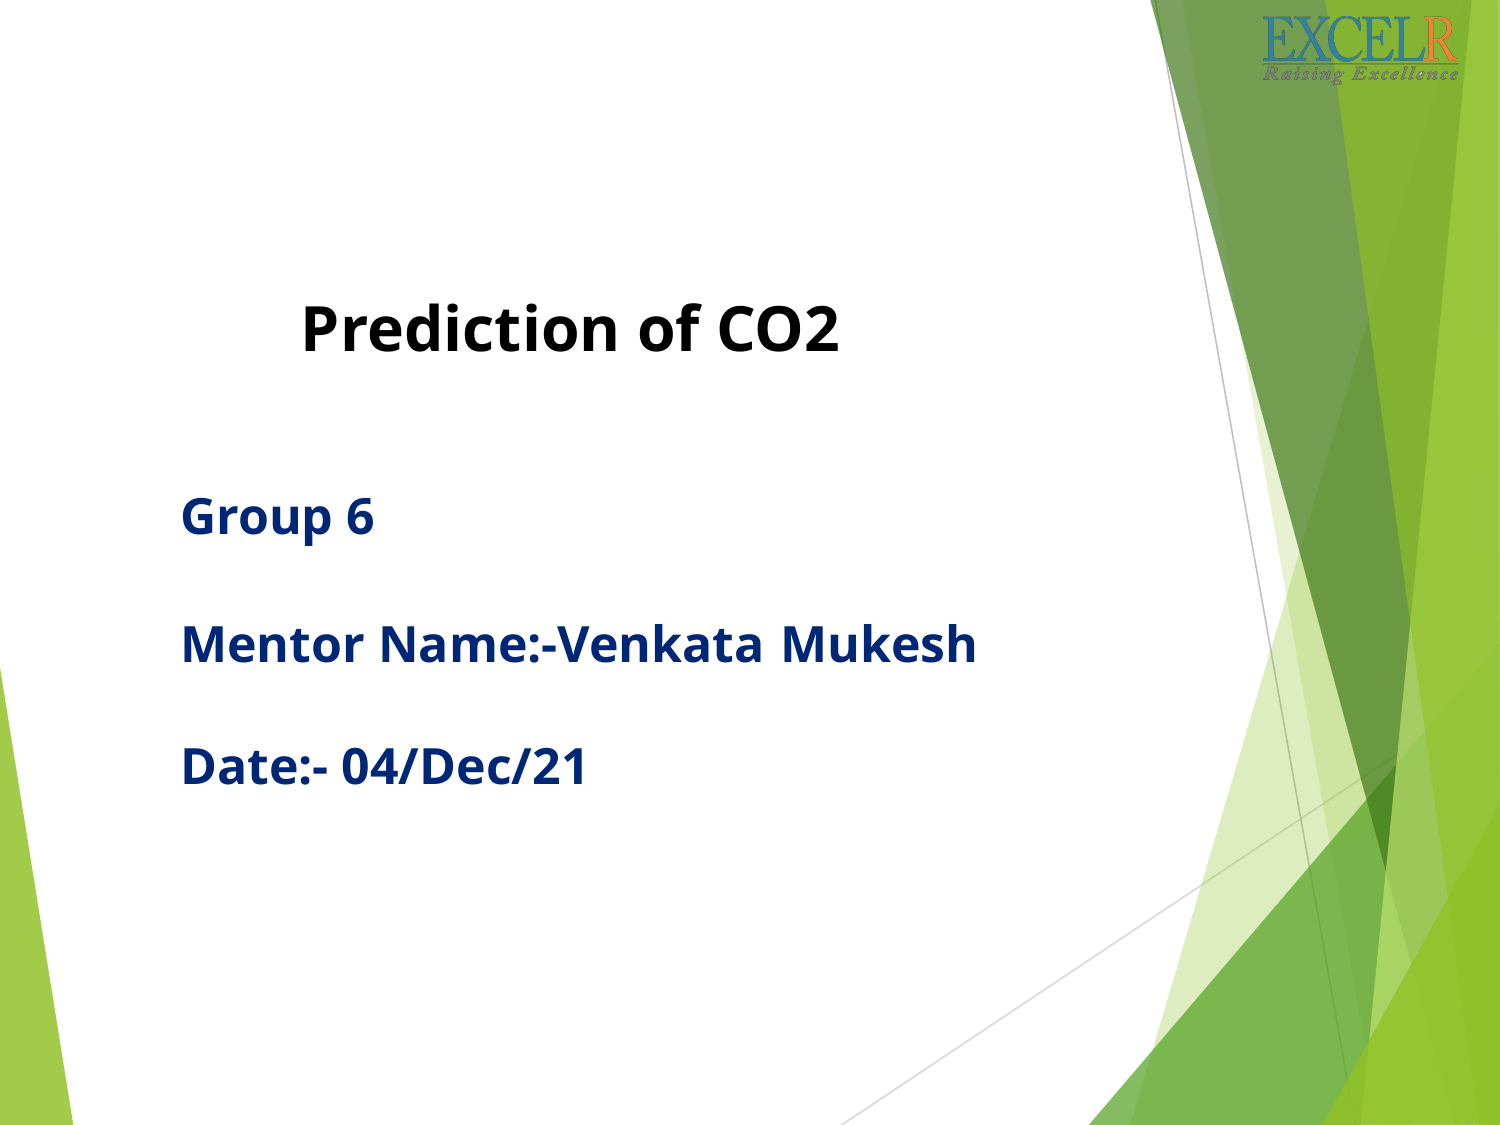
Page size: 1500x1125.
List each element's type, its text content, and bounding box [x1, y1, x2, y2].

text_box Prediction of CO2 Group 6 Mentor Name:-Venkata Mukesh Date:- 04/Dec/21 [180, 289, 1076, 364]
picture [1262, 16, 1459, 85]
